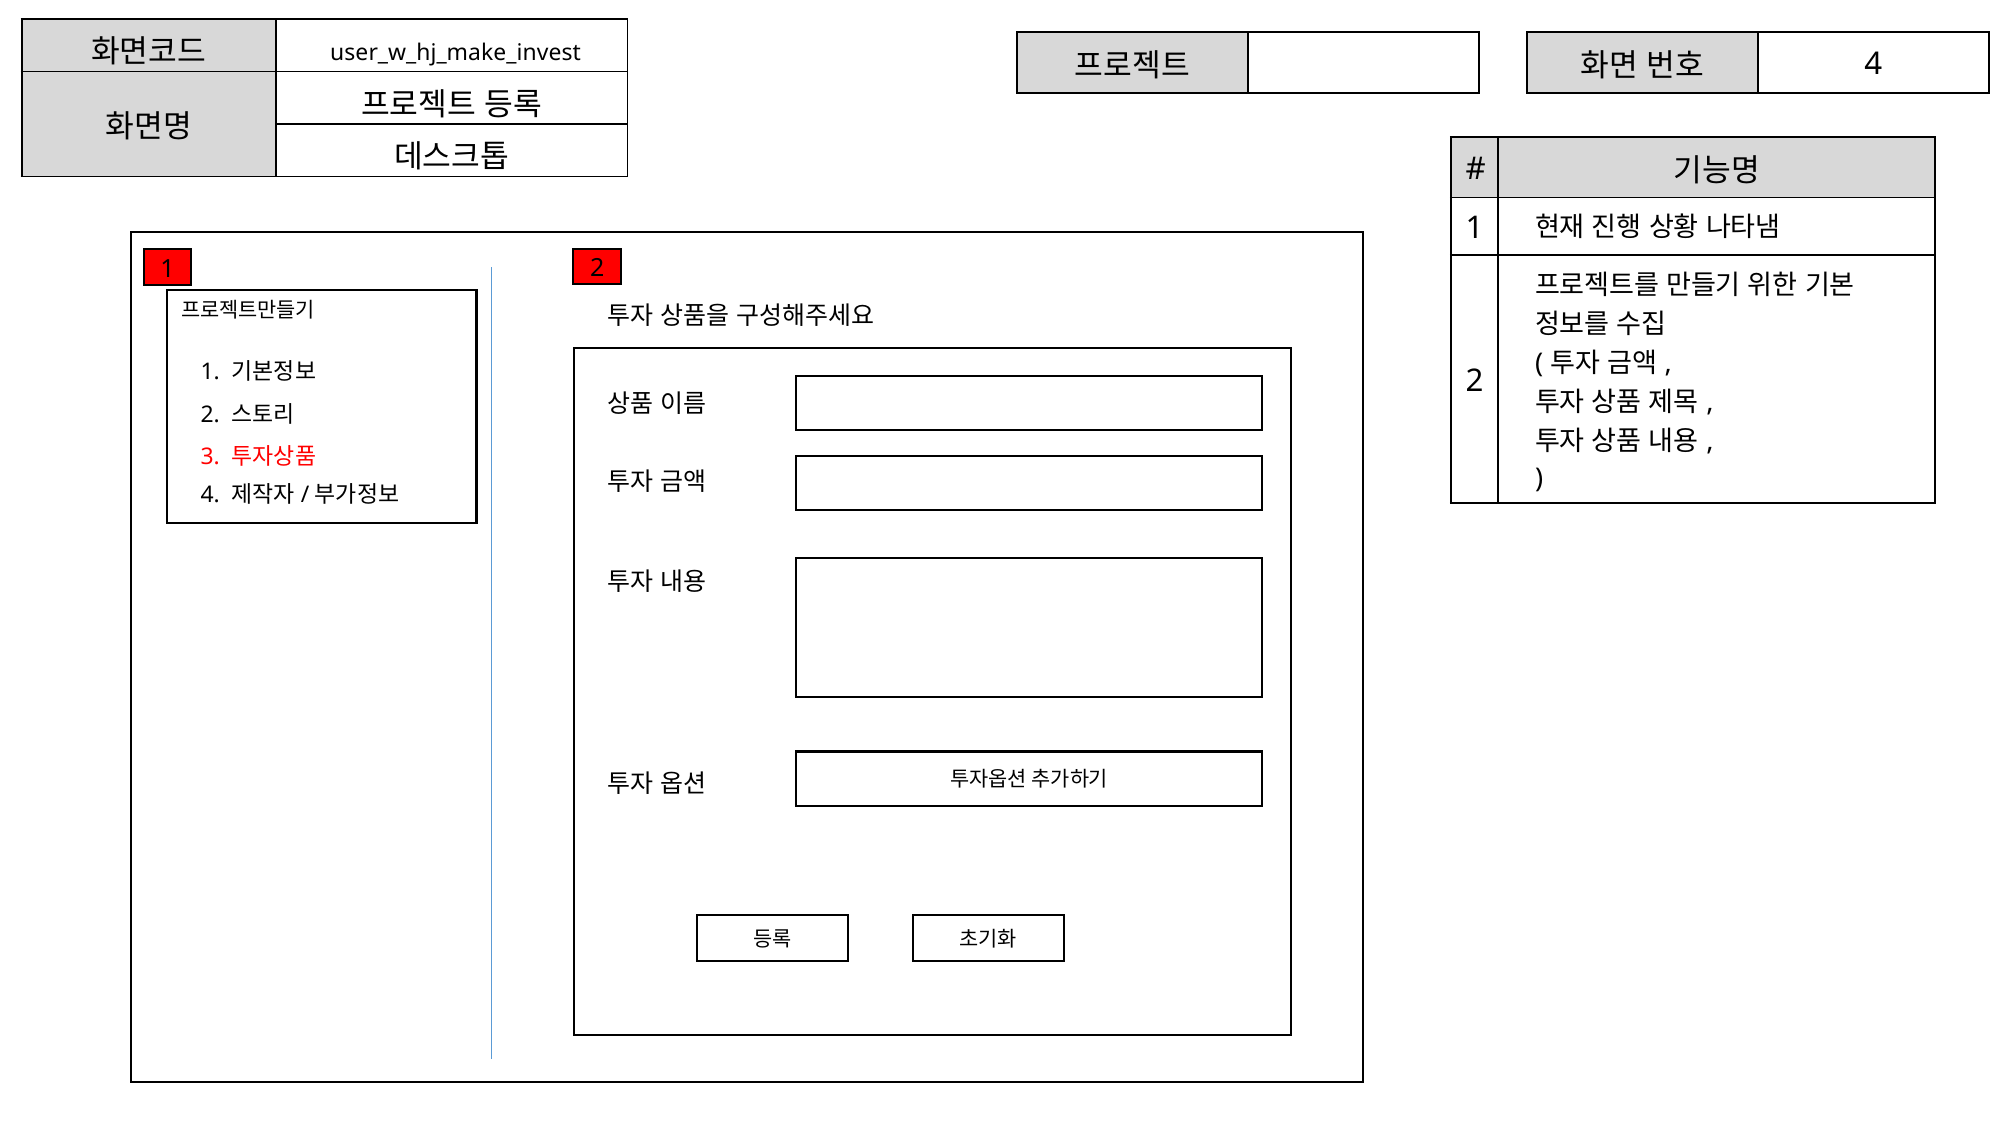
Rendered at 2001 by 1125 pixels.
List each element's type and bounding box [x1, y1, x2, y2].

table_header [1018, 33, 1247, 92]
table_cell [277, 72, 627, 123]
table_header [277, 20, 627, 71]
table_header [1528, 33, 1757, 92]
table_cell [1499, 198, 1934, 254]
table_cell [1499, 256, 1934, 502]
table_header [23, 20, 275, 71]
text_box [130, 231, 1364, 1083]
table_header [1249, 33, 1478, 92]
table_header [1452, 138, 1497, 197]
table_header [1499, 138, 1934, 197]
table_cell [1452, 256, 1497, 502]
table_header [1759, 33, 1988, 92]
table_cell [1452, 198, 1497, 254]
table_cell [23, 72, 275, 176]
table_cell [277, 125, 627, 176]
